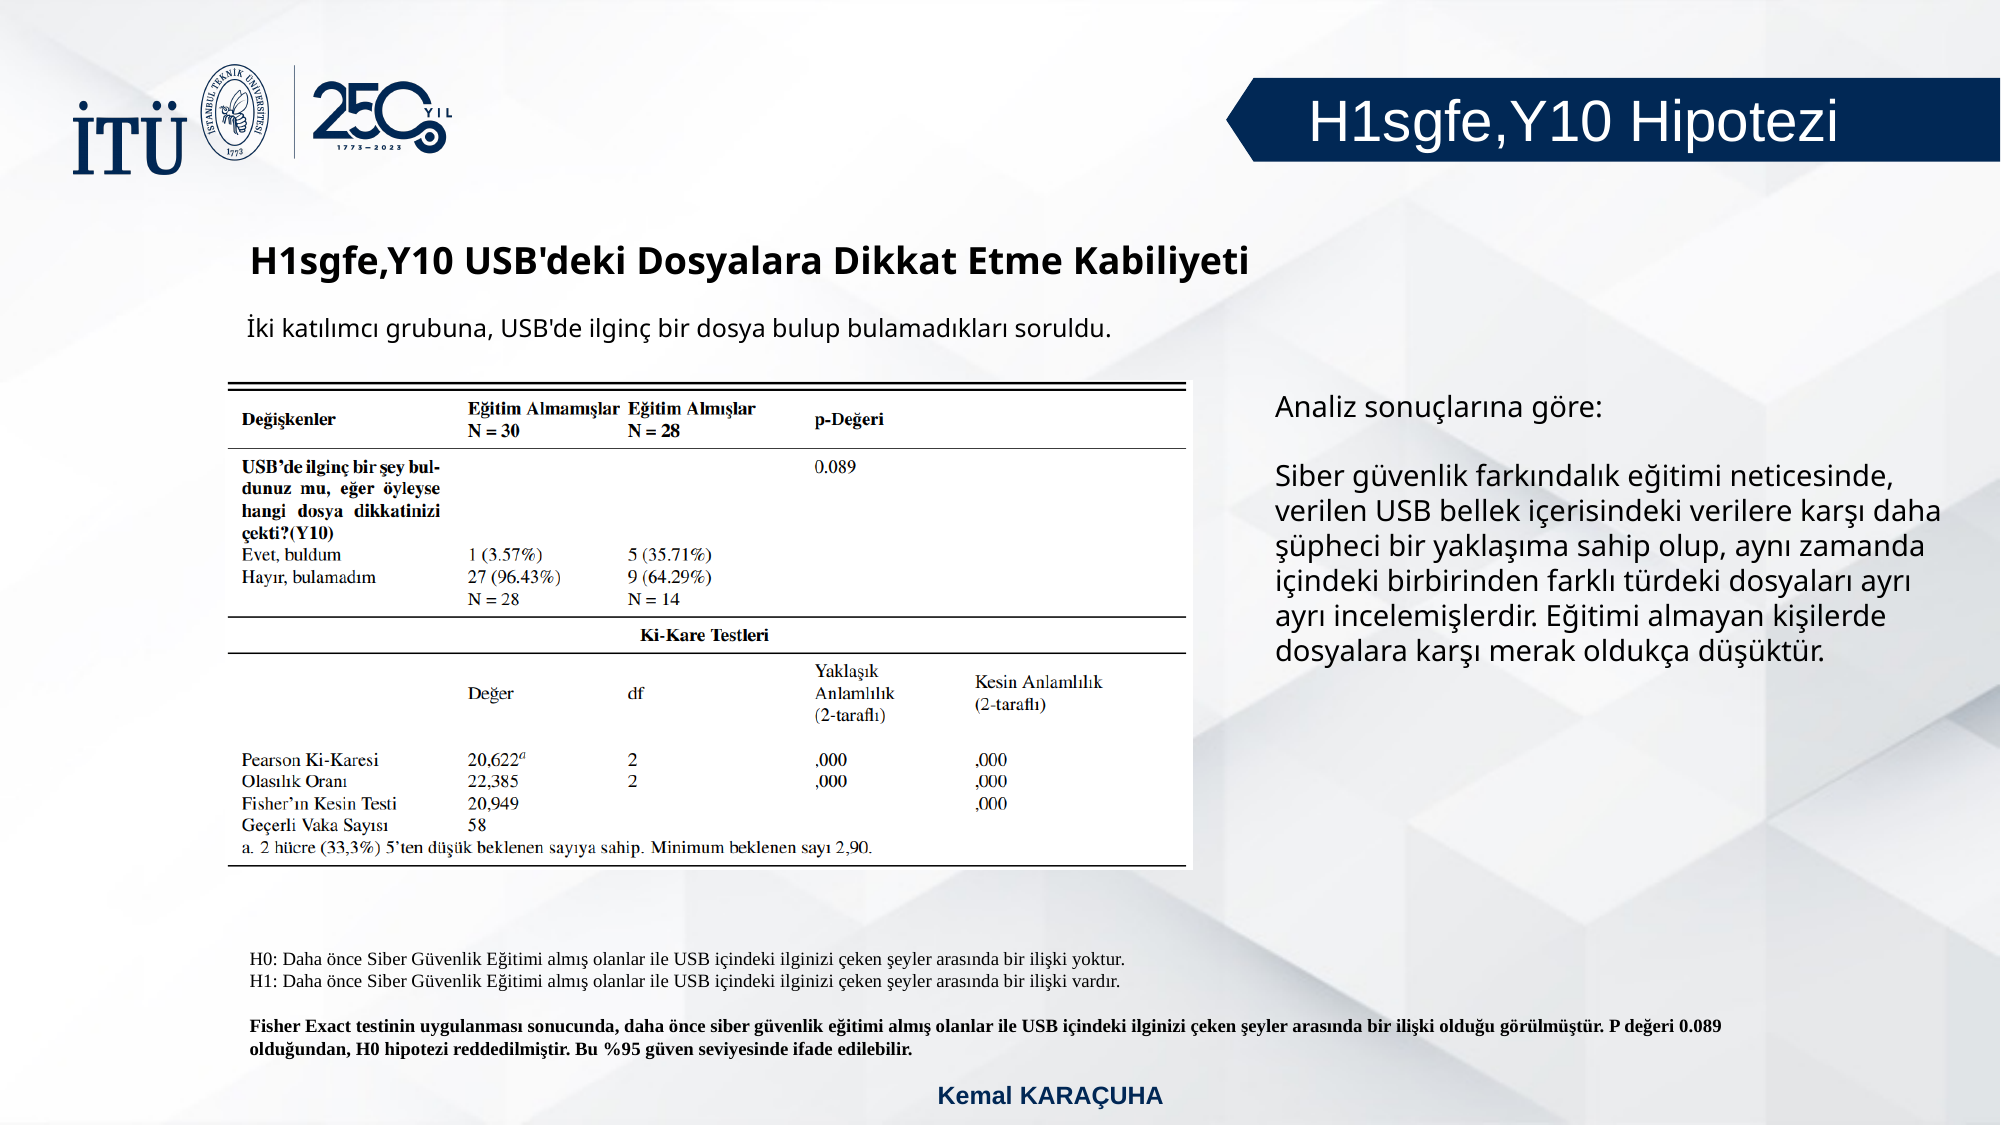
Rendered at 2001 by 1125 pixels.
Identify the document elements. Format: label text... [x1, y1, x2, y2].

text_box H1sgfe,Y10 USB'deki Dosyalara Dikkat Etme Kabiliyeti [234, 229, 1917, 289]
text_box H1sgfe,Y10 Hipotezi [1293, 75, 1856, 161]
text_box Analiz sonuçlarına göre: Siber güvenlik farkındalık eğitimi neticesinde, verilen USB bellek içerisindeki verilere karşı daha şüpheci bir yaklaşıma sahip olup, aynı zamanda içindeki birbirinden farklı türdeki dosyaları ayrı ayrı incelemişlerdir. Eğitimi almayan kişilerde dosyalara karşı merak oldukça düşüktür. [1260, 380, 1978, 675]
picture [0, 0, 2000, 1125]
text_box Kemal KARAÇUHA [839, 1072, 1263, 1118]
text_box H0: Daha önce Siber Güvenlik Eğitimi almış olanlar ile USB içindeki ilginizi çeken şeyler arasında bir ilişki yoktur. H1: Daha önce Siber Güvenlik Eğitimi almış olanlar ile USB içindeki ilginizi çeken şeyler arasında bir ilişki vardır. Fisher Exact testinin uygulanması sonucunda, daha önce siber güvenlik eğitimi almış olanlar ile USB içindeki ilginizi çeken şeyler arasında bir ilişki olduğu görülmüştür. P değeri 0.089 olduğundan, H0 hipotezi reddedilmiştir. Bu %95 güven seviyesinde ifade edilebilir. [234, 939, 1788, 1067]
text_box İki katılımcı grubuna, USB'de ilginç bir dosya bulup bulamadıkları soruldu. [232, 304, 1529, 350]
